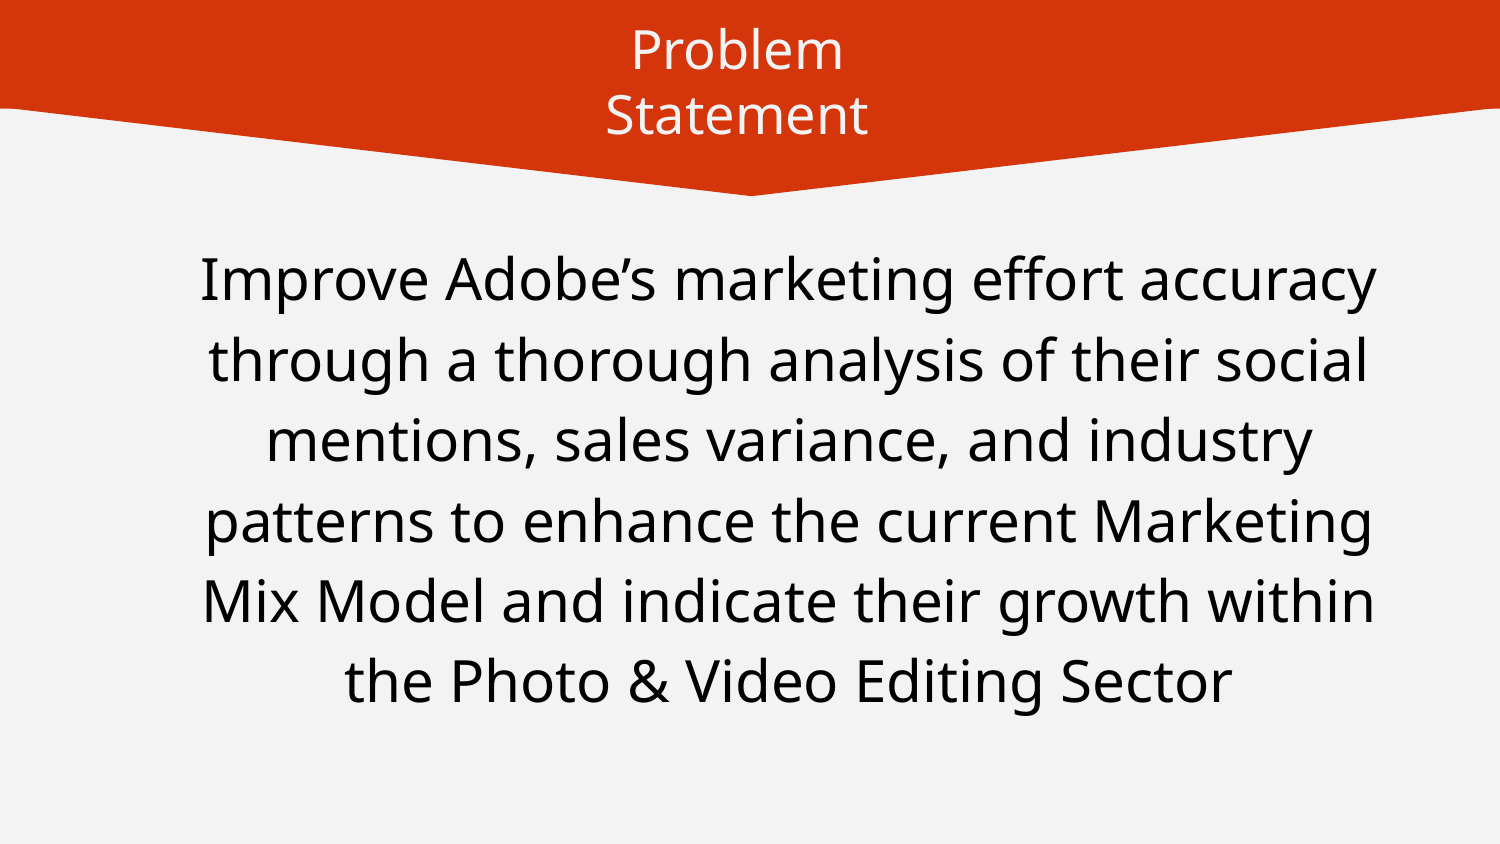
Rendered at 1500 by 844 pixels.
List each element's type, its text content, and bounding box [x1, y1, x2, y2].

title Problem Statement [493, 0, 983, 113]
list Improve Adobe’s marketing effort accuracy through a thorough analysis of their social mentions, sales variance, and industry patterns to enhance the current Marketing Mix Model and indicate their growth within the Photo & Video Editing Sector [118, 217, 1431, 800]
